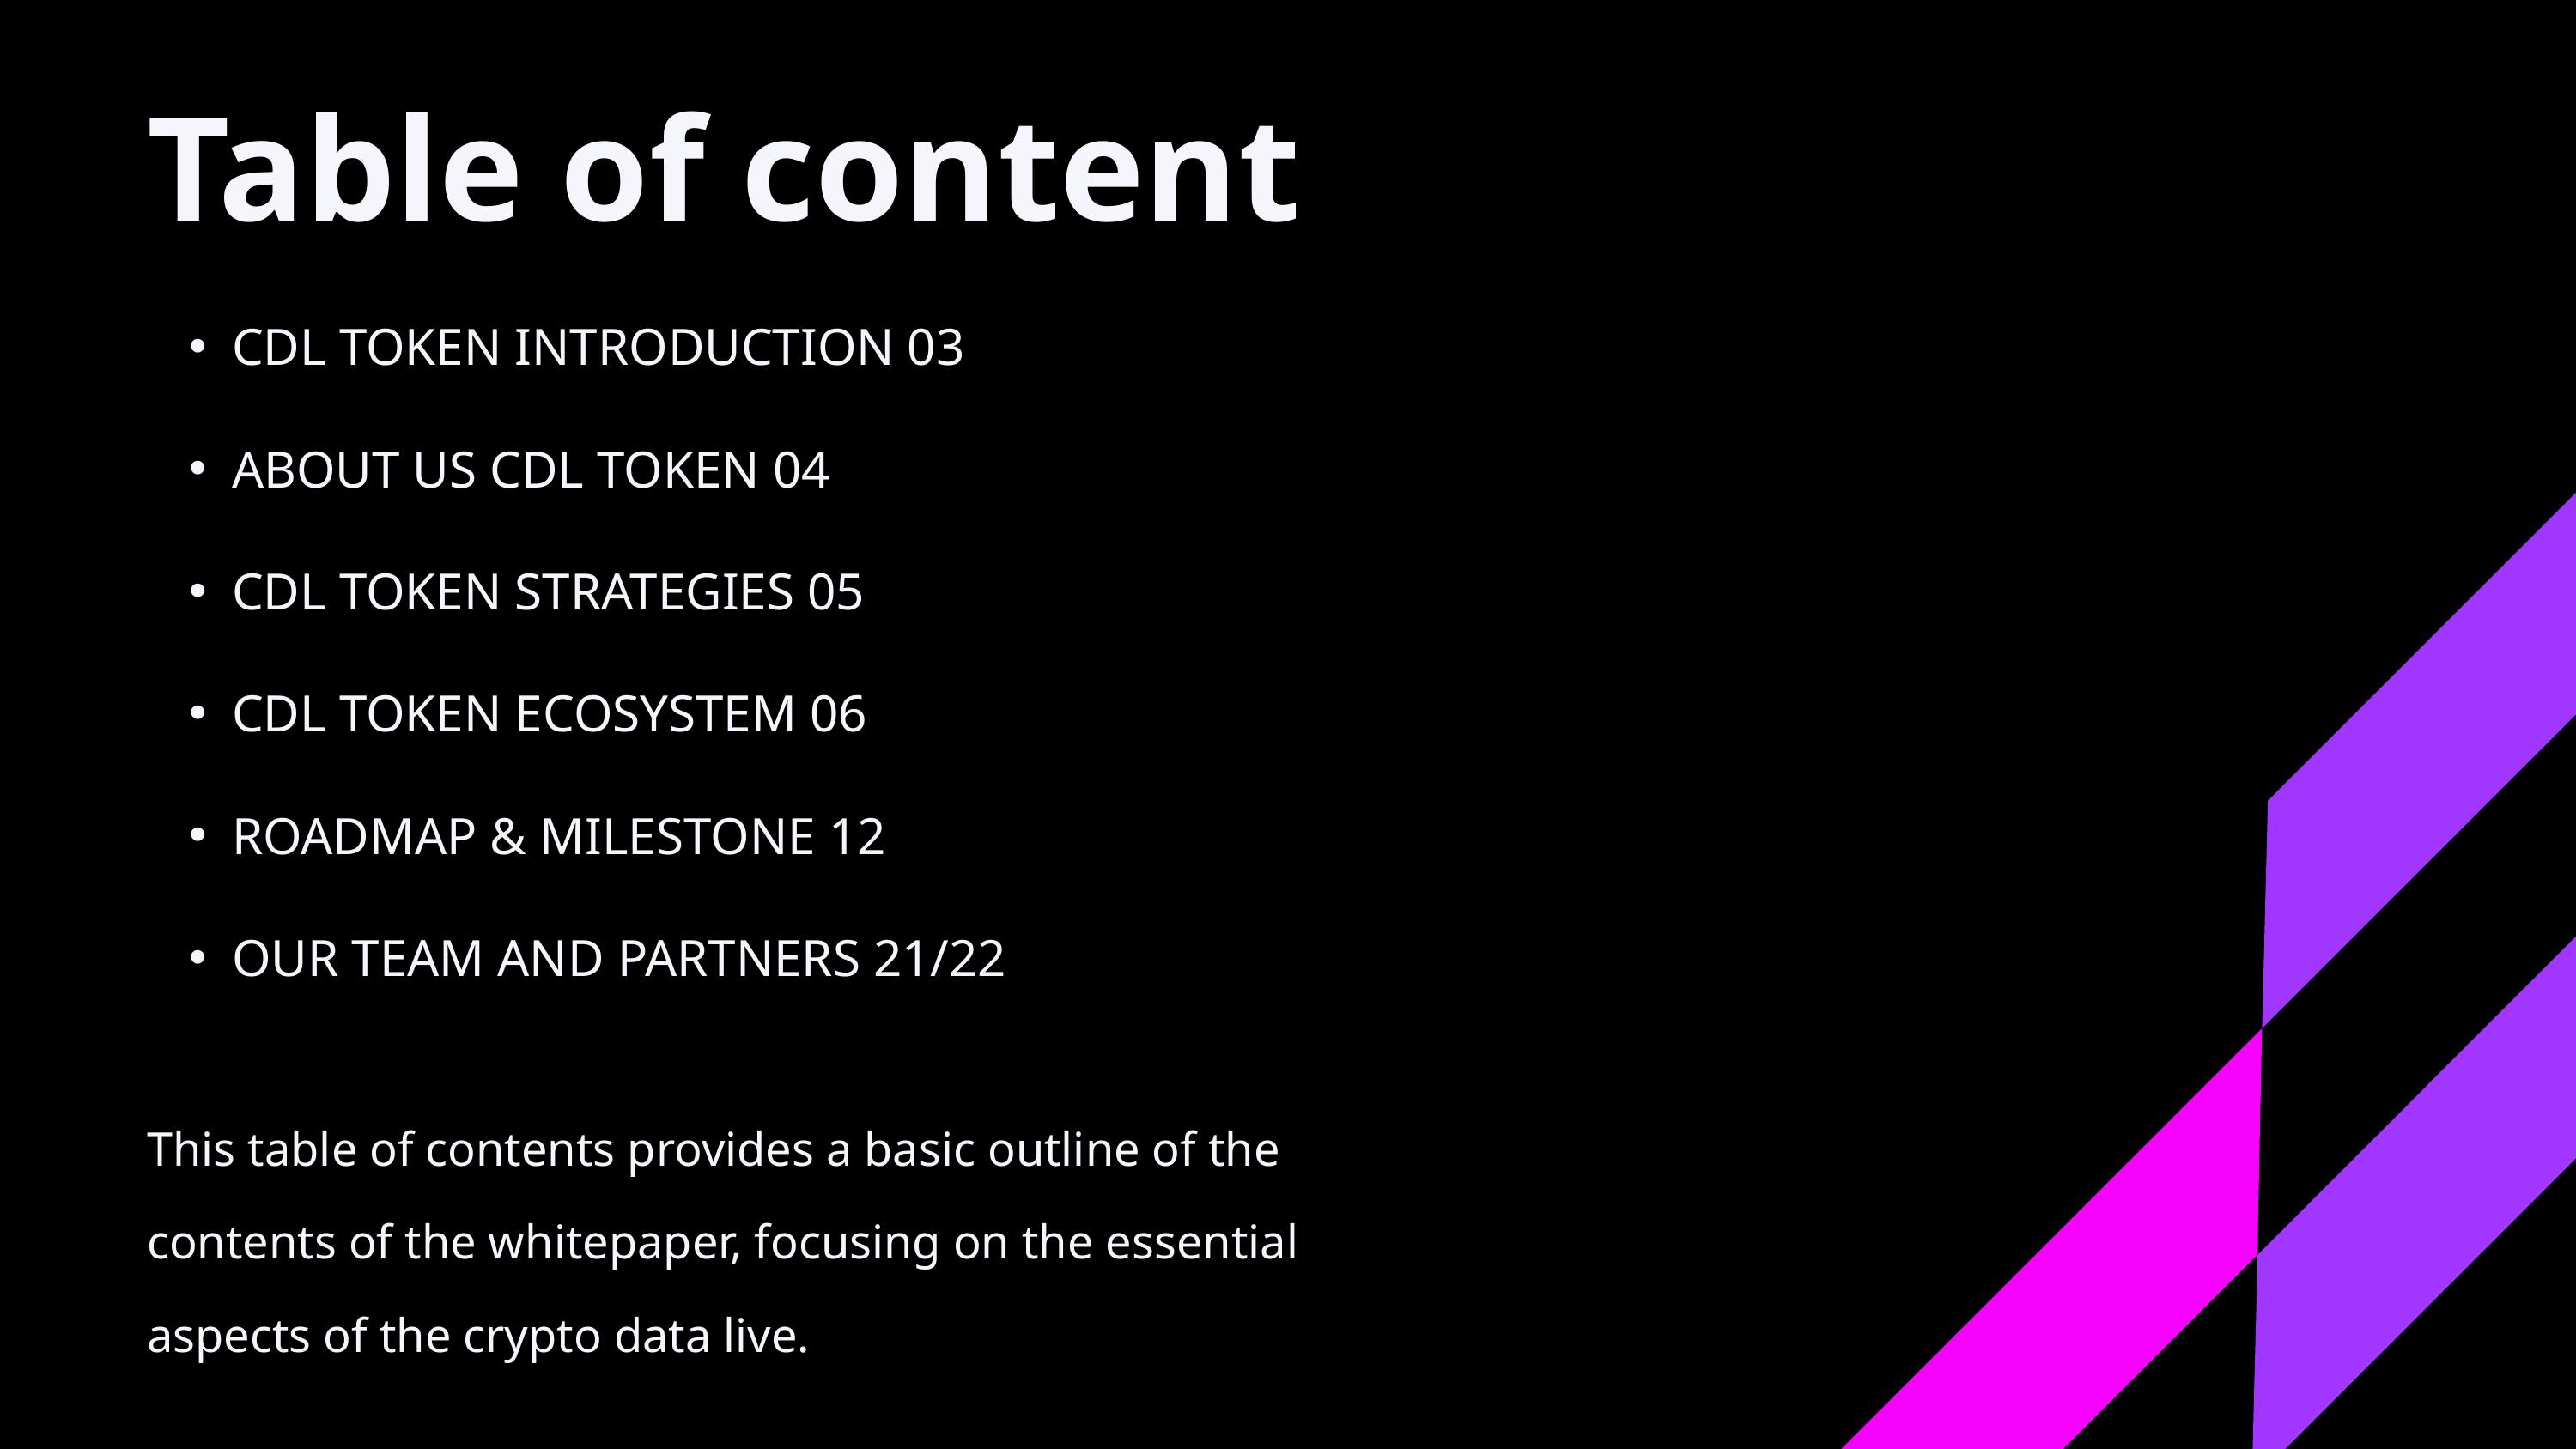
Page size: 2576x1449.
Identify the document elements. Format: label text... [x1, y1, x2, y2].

text_box Table of content [147, 77, 1969, 250]
text_box CDL TOKEN INTRODUCTION 03 ABOUT US CDL TOKEN 04 CDL TOKEN STRATEGIES 05 CDL TOKEN ECOSYSTEM 06 ROADMAP & MILESTONE 12 OUR TEAM AND PARTNERS 21/22 [147, 253, 1707, 986]
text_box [1706, 459, 2576, 1449]
text_box This table of contents provides a basic outline of the contents of the whitepaper, focusing on the essential aspects of the crypto data live. [147, 1082, 1437, 1361]
